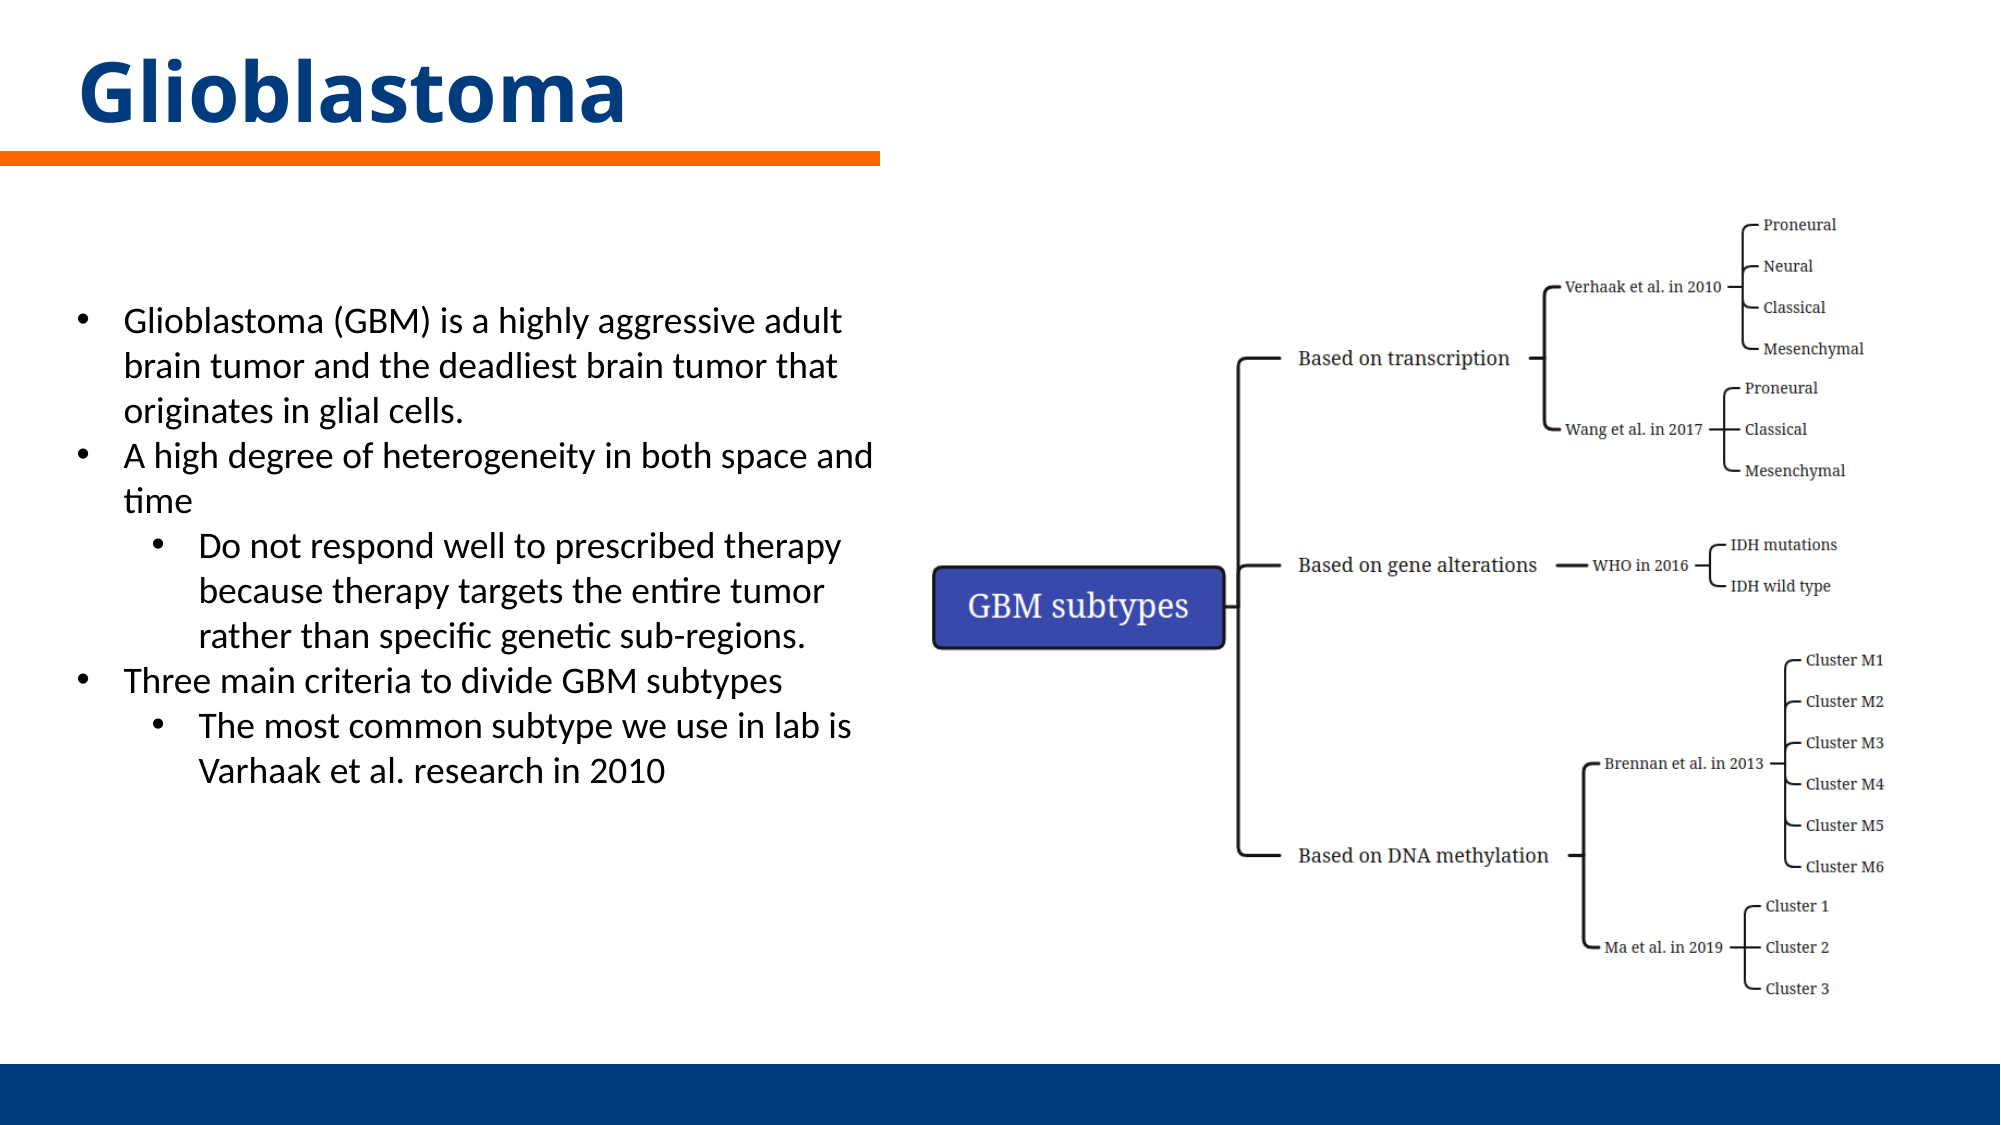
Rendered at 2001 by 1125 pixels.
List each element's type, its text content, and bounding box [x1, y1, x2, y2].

text_box Glioblastoma (GBM) is a highly aggressive adult brain tumor and the deadliest brain tumor that originates in glial cells. A high degree of heterogeneity in both space and time Do not respond well to prescribed therapy because therapy targets the entire tumor rather than specific genetic sub-regions. Three main criteria to divide GBM subtypes The most common subtype we use in lab is Varhaak et al. research in 2010 [61, 288, 892, 888]
picture [919, 152, 2000, 1027]
text_box [0, 1064, 2000, 1125]
title Glioblastoma [62, 27, 981, 165]
text_box [0, 151, 880, 166]
